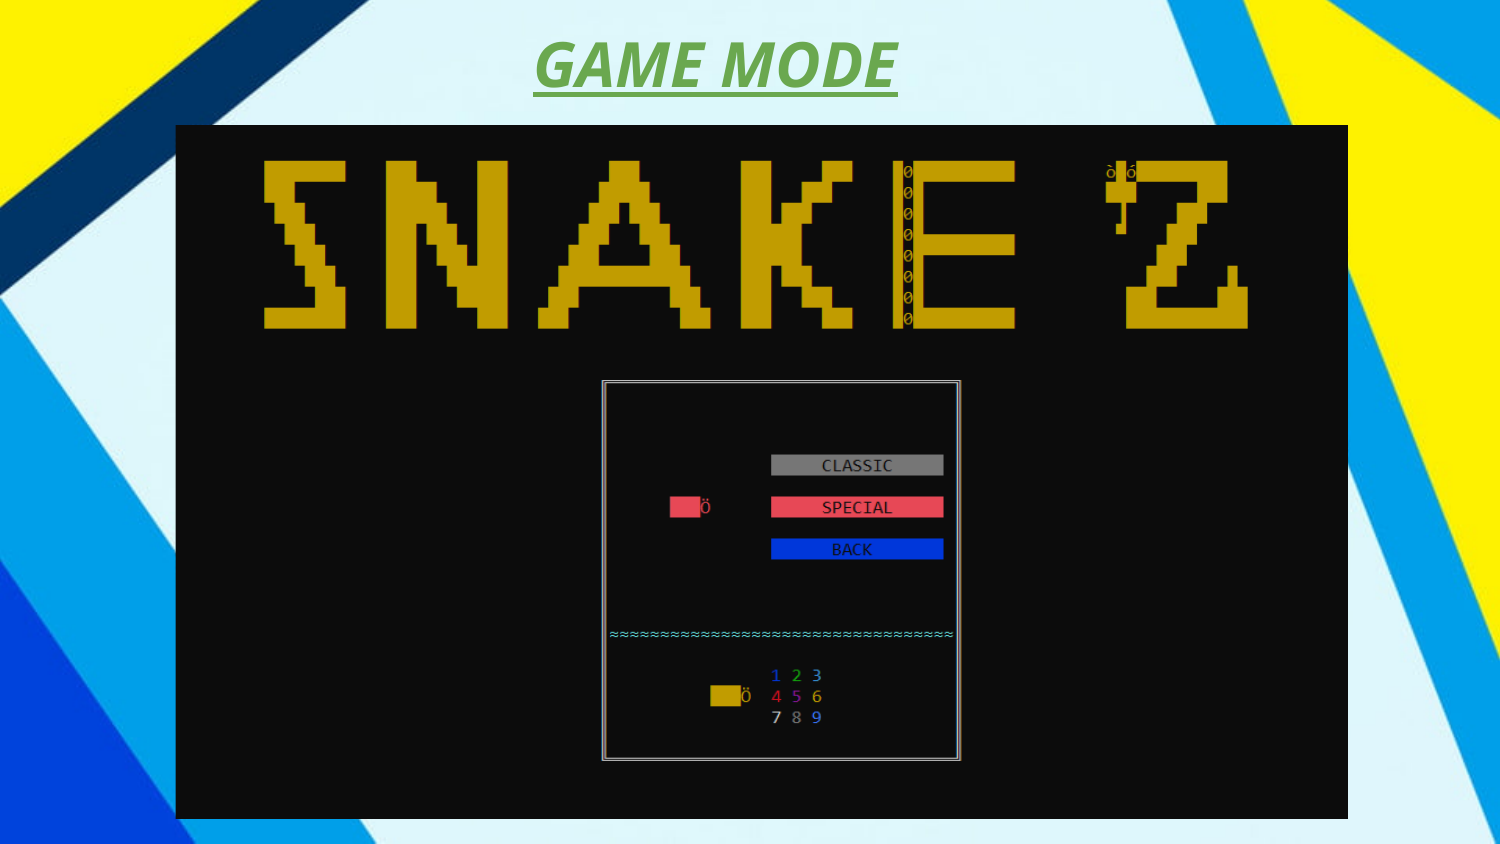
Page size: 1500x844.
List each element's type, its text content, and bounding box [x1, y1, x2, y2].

title GAME MODE [518, 10, 1085, 105]
picture [0, 0, 1500, 844]
